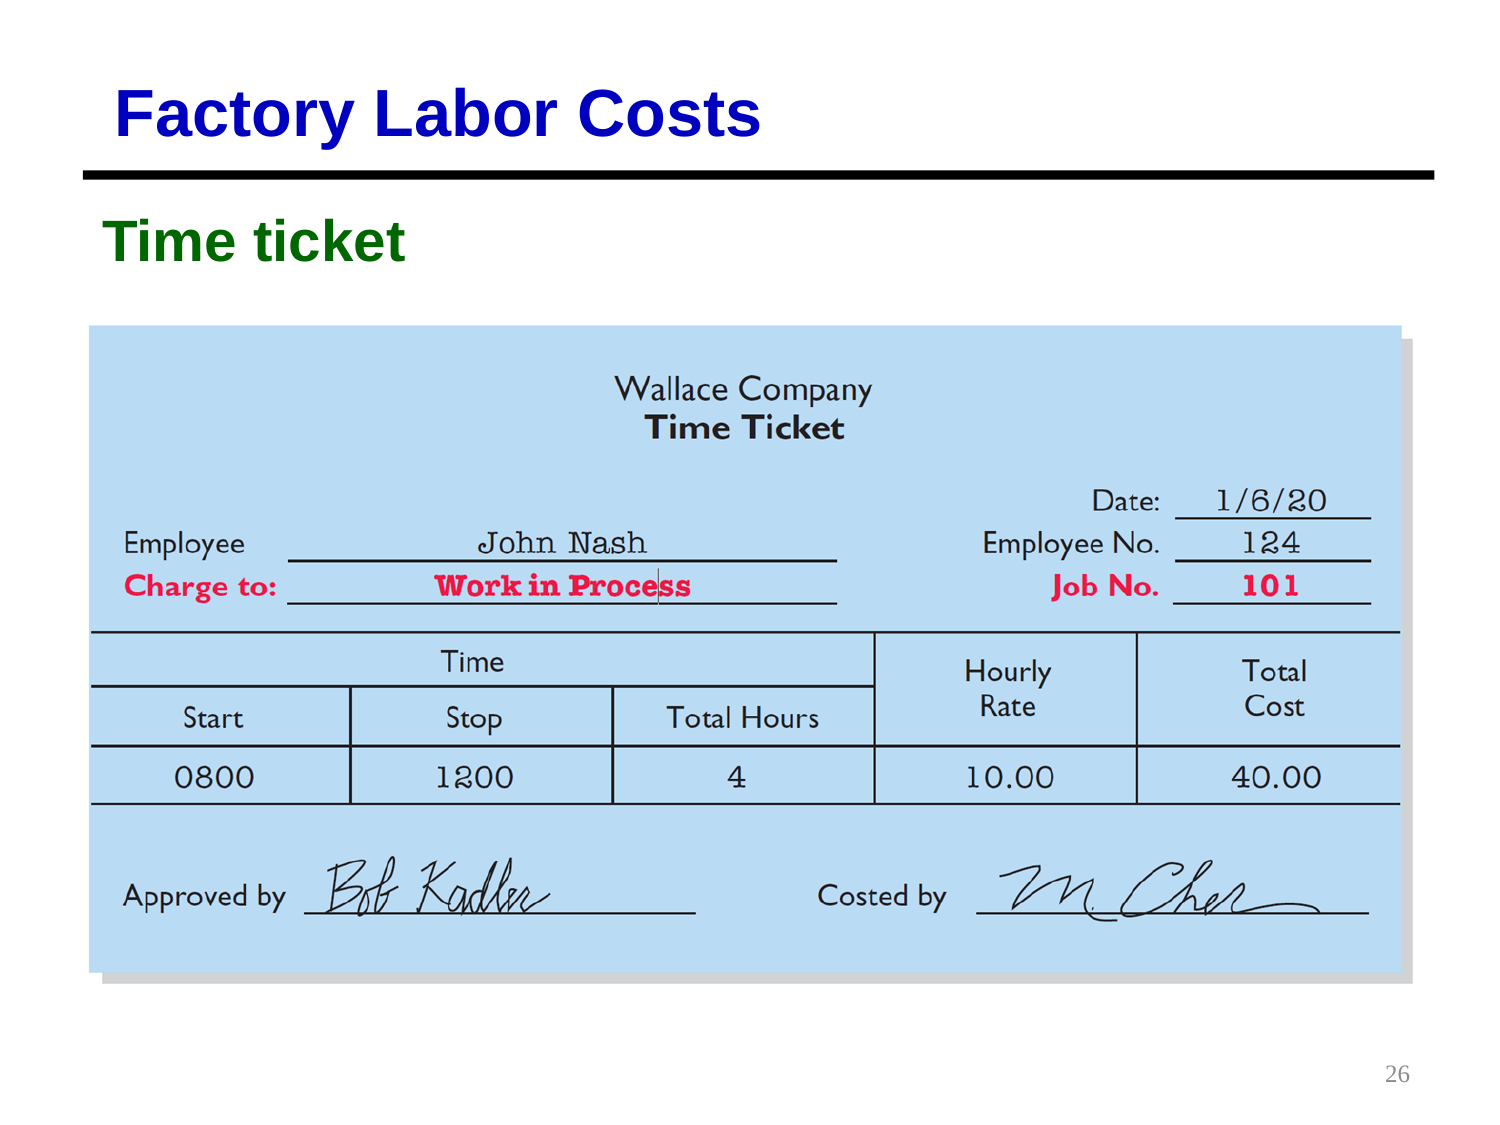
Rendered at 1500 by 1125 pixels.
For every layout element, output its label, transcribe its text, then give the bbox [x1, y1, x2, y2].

text_box Time ticket [87, 195, 1463, 281]
picture [86, 324, 1414, 985]
text_box Factory Labor Costs [99, 62, 1388, 155]
slide_number 26 [1074, 1042, 1425, 1103]
